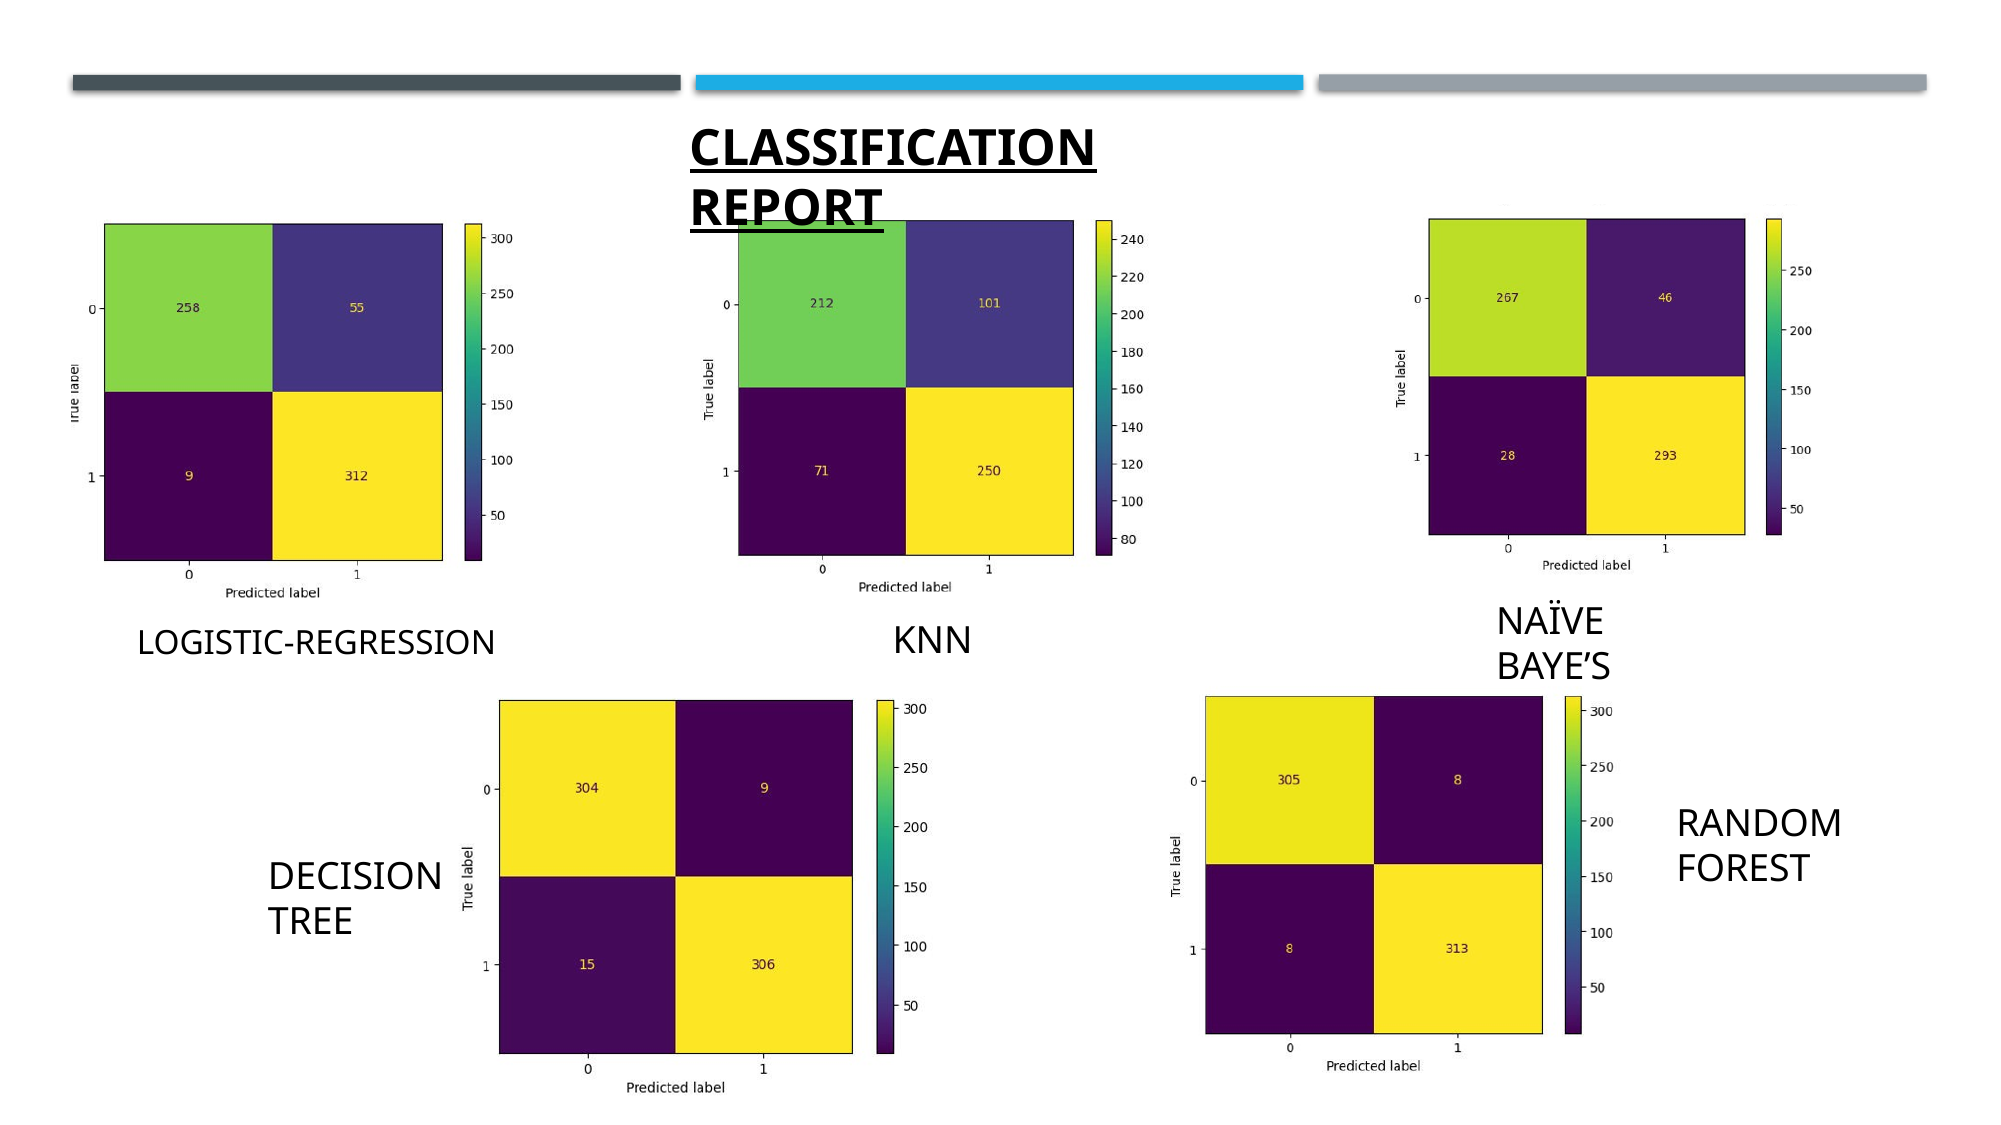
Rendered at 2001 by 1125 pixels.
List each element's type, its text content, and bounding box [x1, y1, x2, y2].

picture [1162, 686, 1623, 1082]
picture [674, 210, 1162, 593]
picture [1379, 203, 1829, 593]
picture [71, 210, 520, 615]
text_box CLASSIFICATION REPORT [675, 108, 1279, 243]
text_box RANDOM FOREST [1661, 791, 1933, 896]
text_box DECISION TREE [253, 844, 450, 949]
picture [456, 686, 941, 1109]
text_box LOGISTIC-REGRESSION [122, 613, 545, 669]
text_box NAÏVE BAYE’S [1481, 603, 1727, 695]
text_box KNN [877, 608, 1180, 669]
